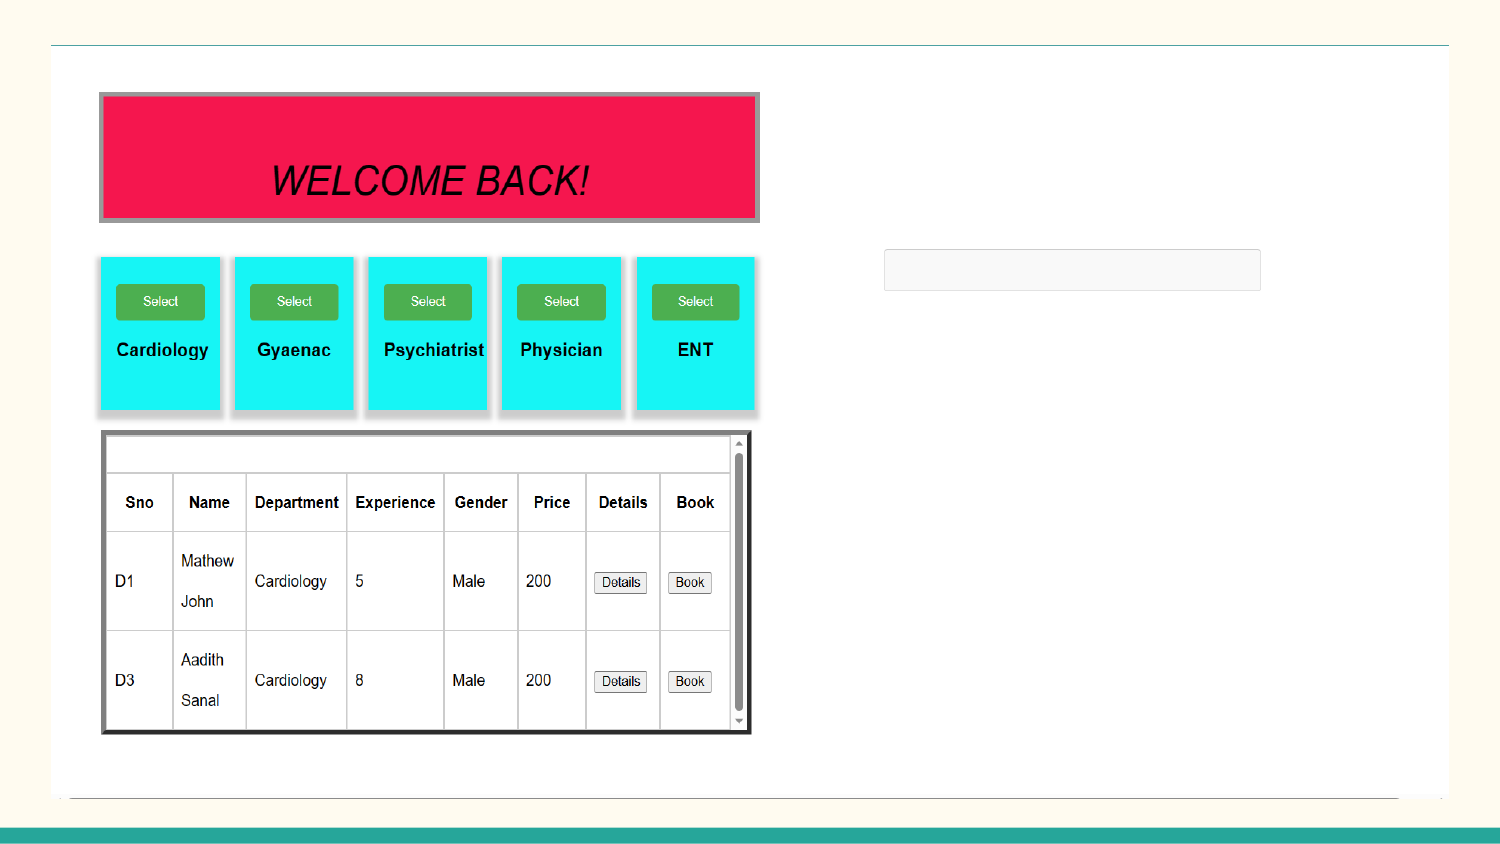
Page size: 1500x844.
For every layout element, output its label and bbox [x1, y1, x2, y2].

picture [50, 45, 1450, 799]
